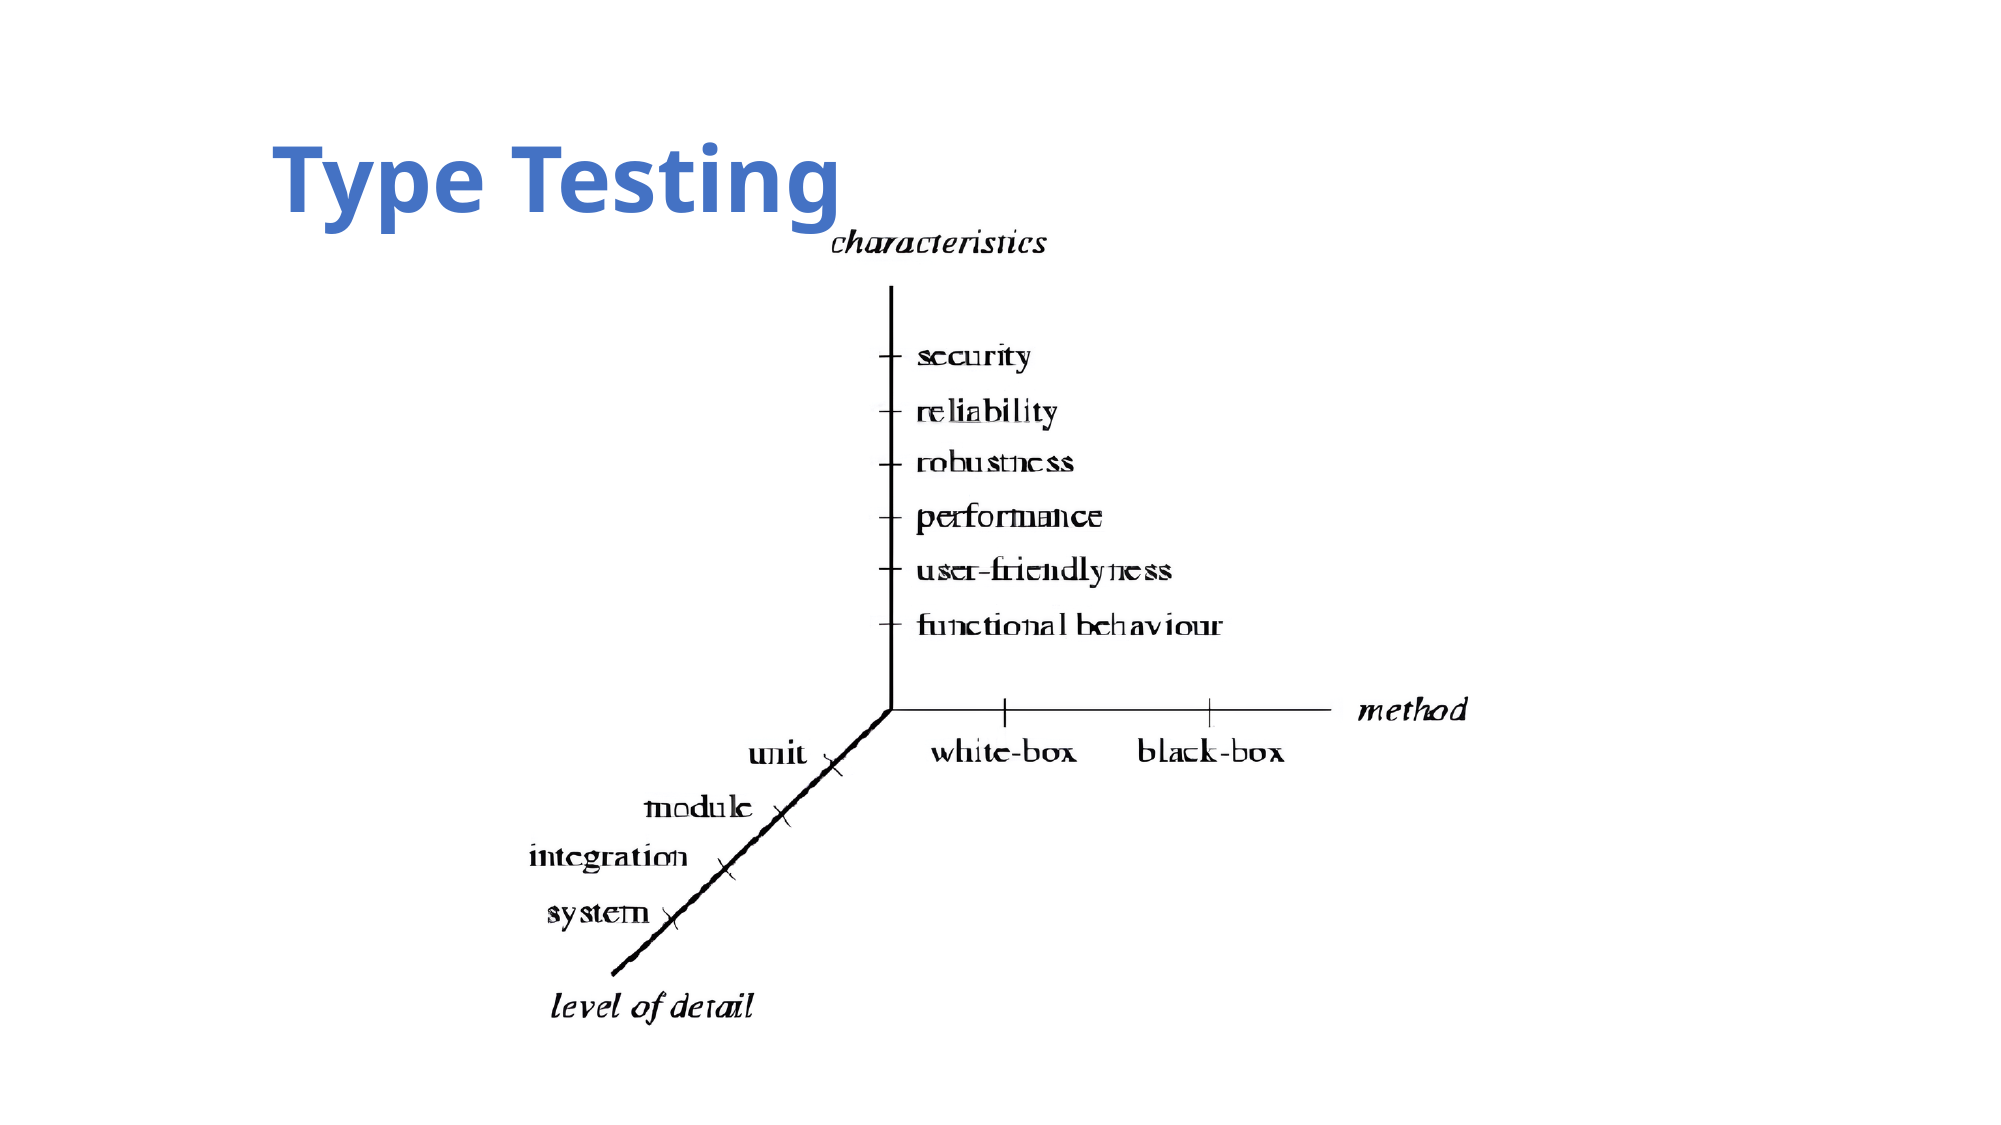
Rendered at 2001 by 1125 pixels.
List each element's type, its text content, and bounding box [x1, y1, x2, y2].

text_box Type Testing [256, 113, 1500, 239]
picture [511, 179, 1533, 1032]
